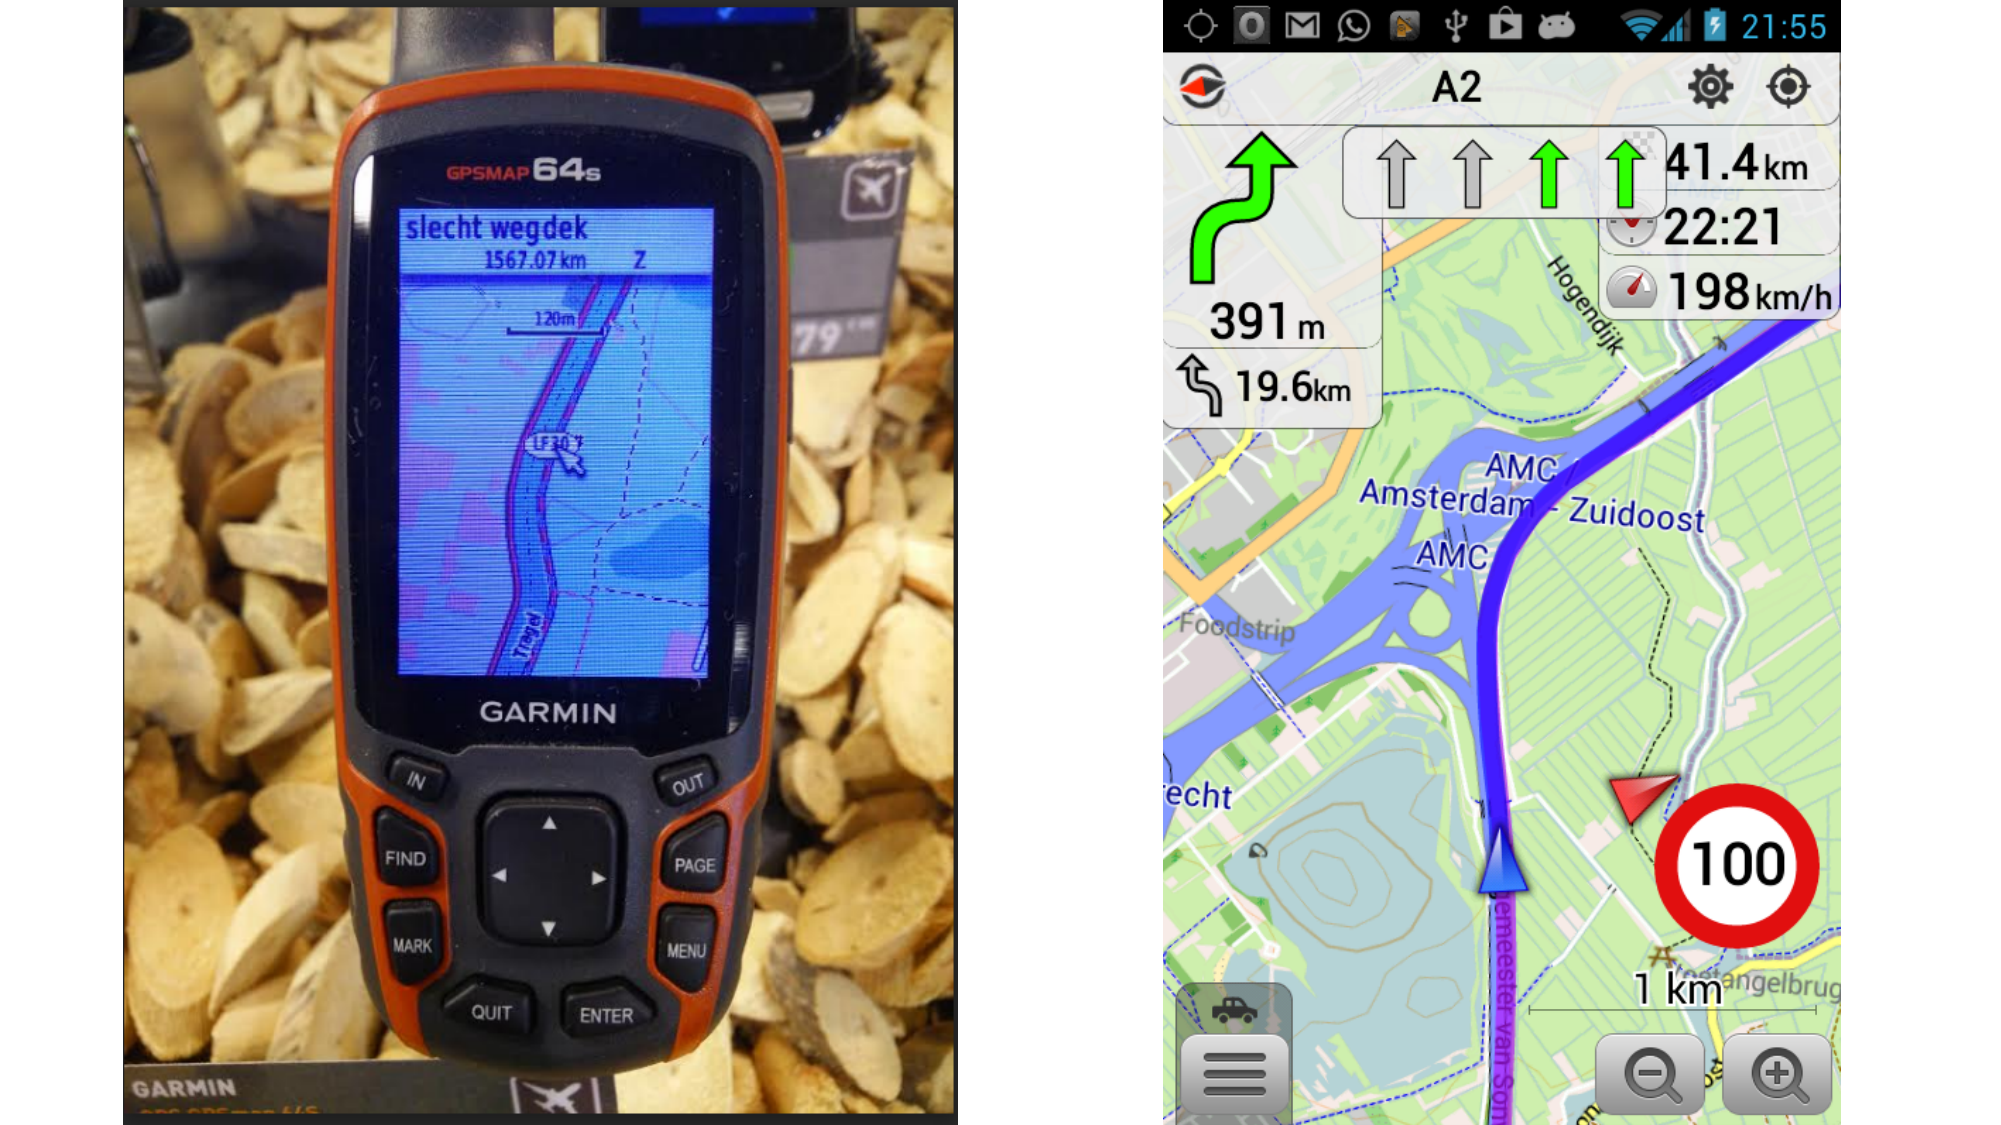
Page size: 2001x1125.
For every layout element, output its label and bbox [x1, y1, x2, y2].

picture [123, 0, 958, 1125]
picture [1163, 0, 1841, 1125]
